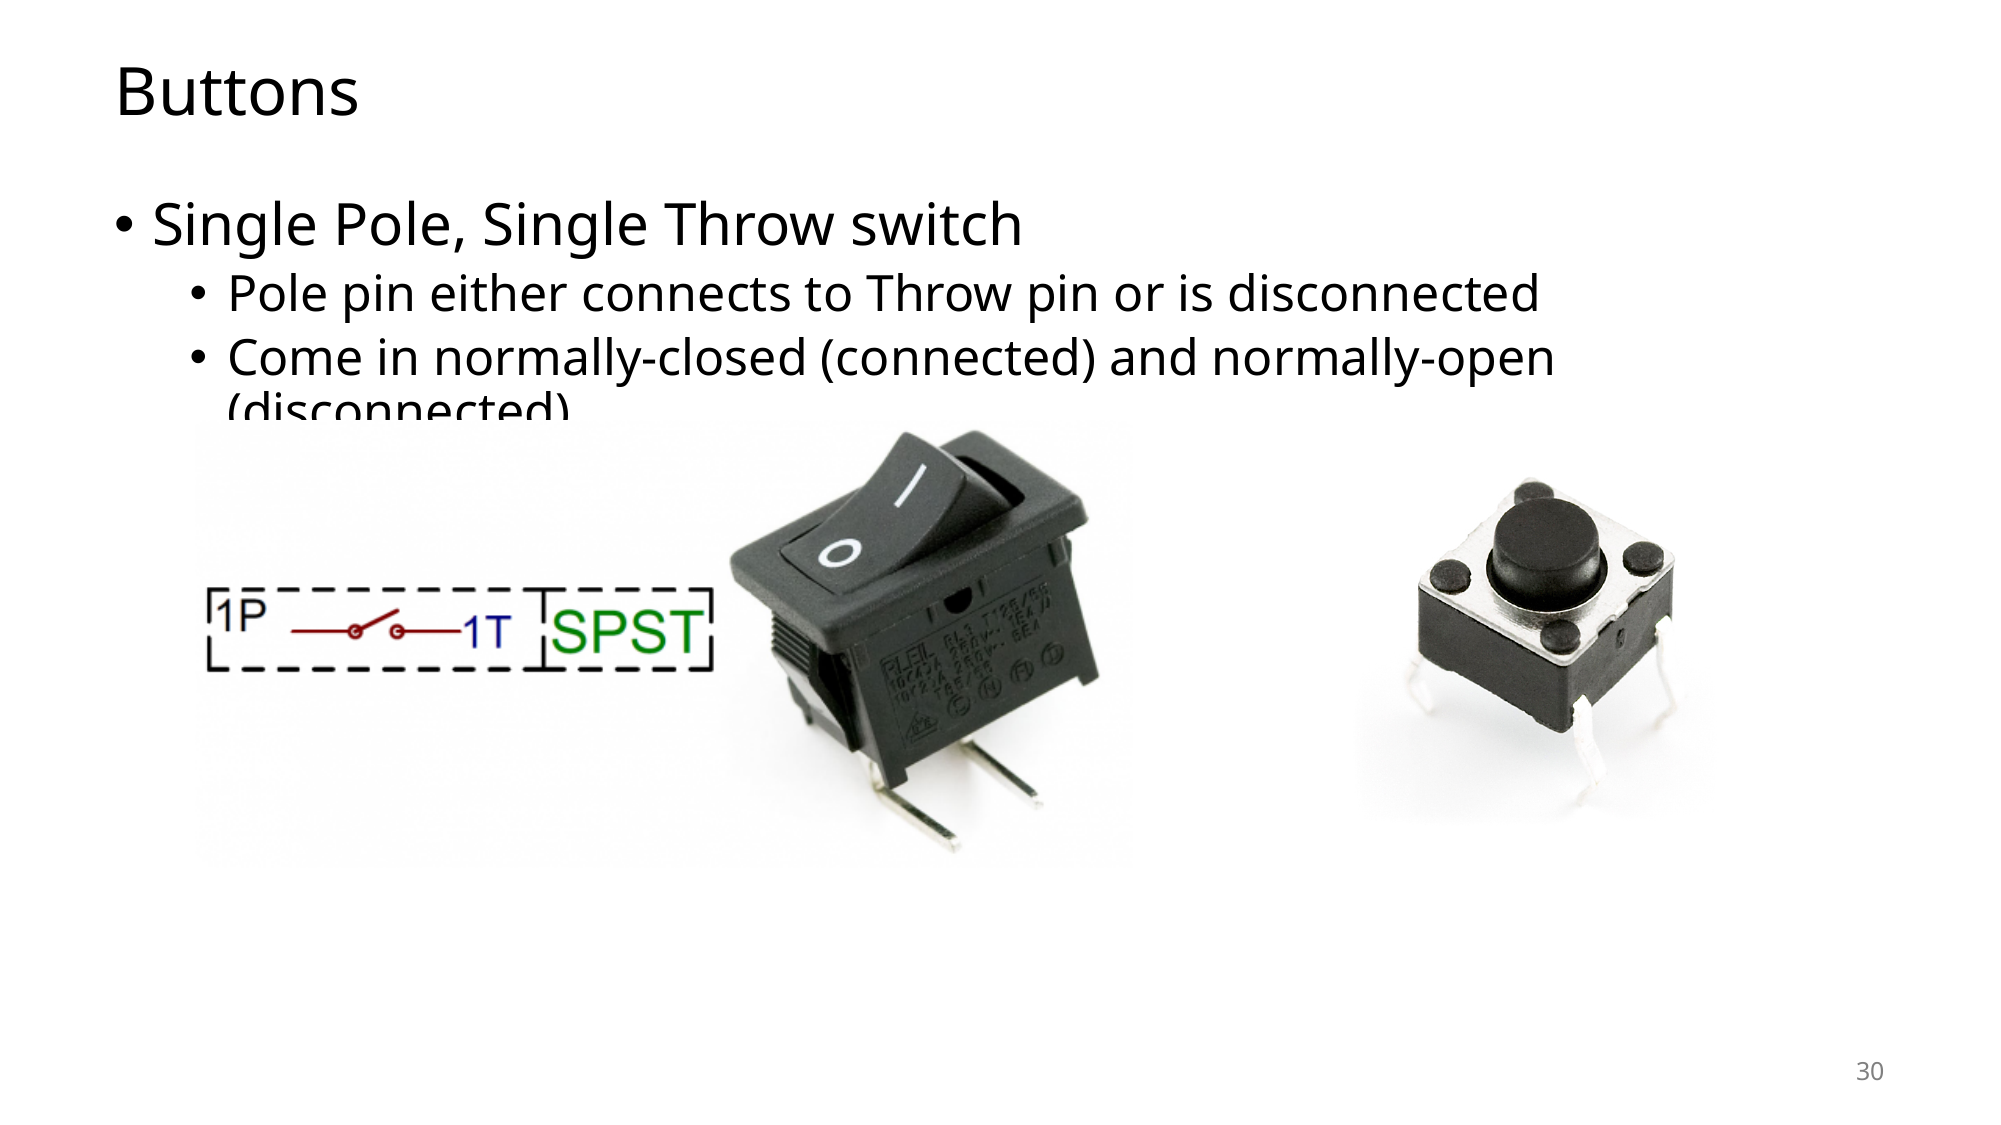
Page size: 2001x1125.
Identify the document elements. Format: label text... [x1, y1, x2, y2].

title Buttons [99, 37, 1900, 150]
picture [1330, 433, 1750, 854]
slide_number 30 [1749, 1042, 1900, 1103]
list Single Pole, Single Throw switch Pole pin either connects to Throw pin or is disconnected Come in normally-closed (connected) and normally-open (disconnected) [99, 187, 1900, 1013]
picture [195, 420, 1133, 868]
